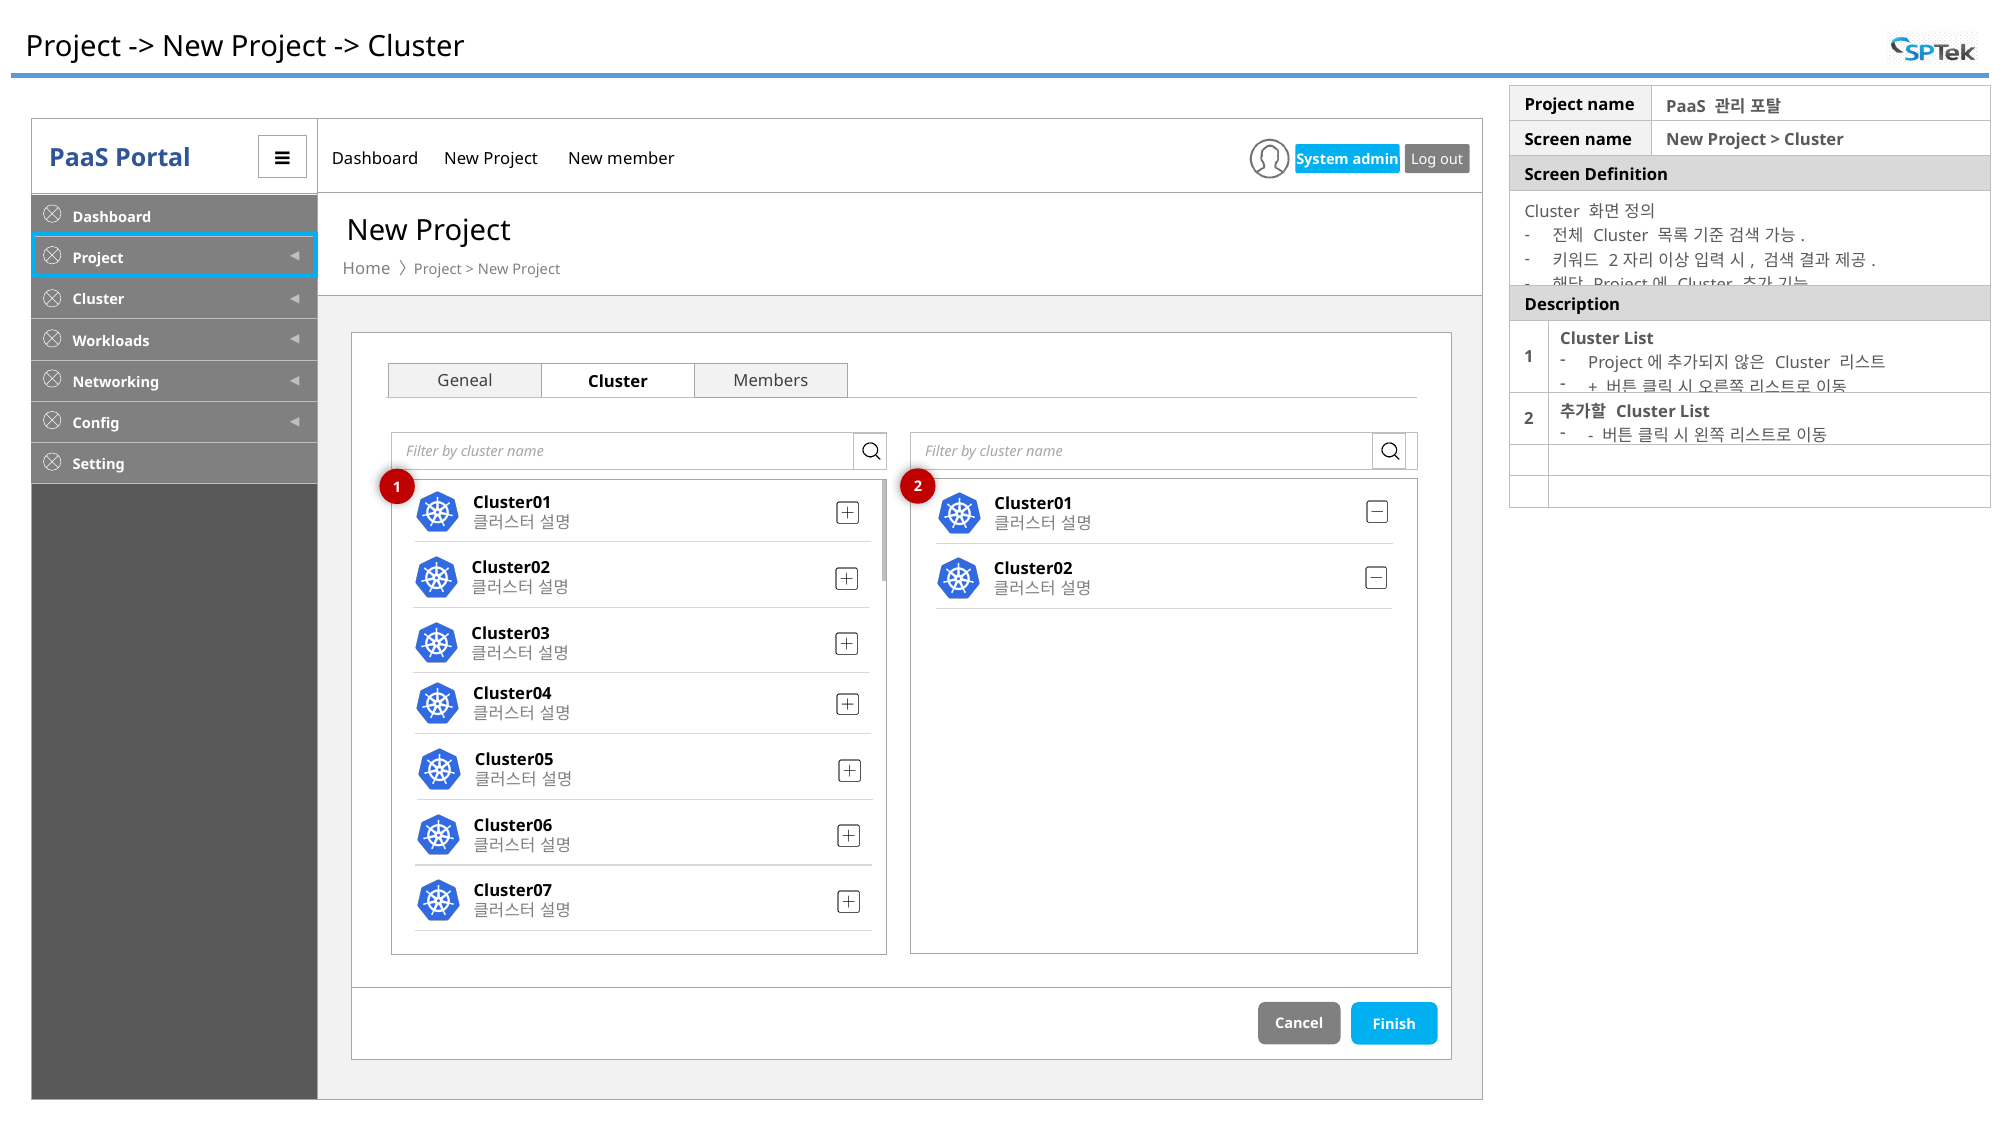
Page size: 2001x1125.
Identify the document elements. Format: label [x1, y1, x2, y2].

text_box [350, 331, 1453, 1059]
table_cell [1549, 321, 1990, 392]
text_box [32, 233, 316, 276]
table_cell [1510, 321, 1548, 392]
table_cell [1549, 393, 1990, 444]
table_cell [1510, 156, 1990, 190]
list [331, 207, 1355, 286]
table_cell [1510, 121, 1651, 155]
table_cell [1549, 445, 1990, 475]
table_cell [1652, 121, 1990, 155]
table_header [1652, 86, 1990, 120]
table_cell [1510, 191, 1990, 285]
title [10, 19, 1990, 76]
table_cell [1510, 476, 1548, 507]
table_cell [1510, 393, 1548, 444]
table_cell [1549, 476, 1990, 507]
table_header [1510, 86, 1651, 120]
table_cell [1510, 286, 1990, 320]
table_cell [1510, 445, 1548, 475]
